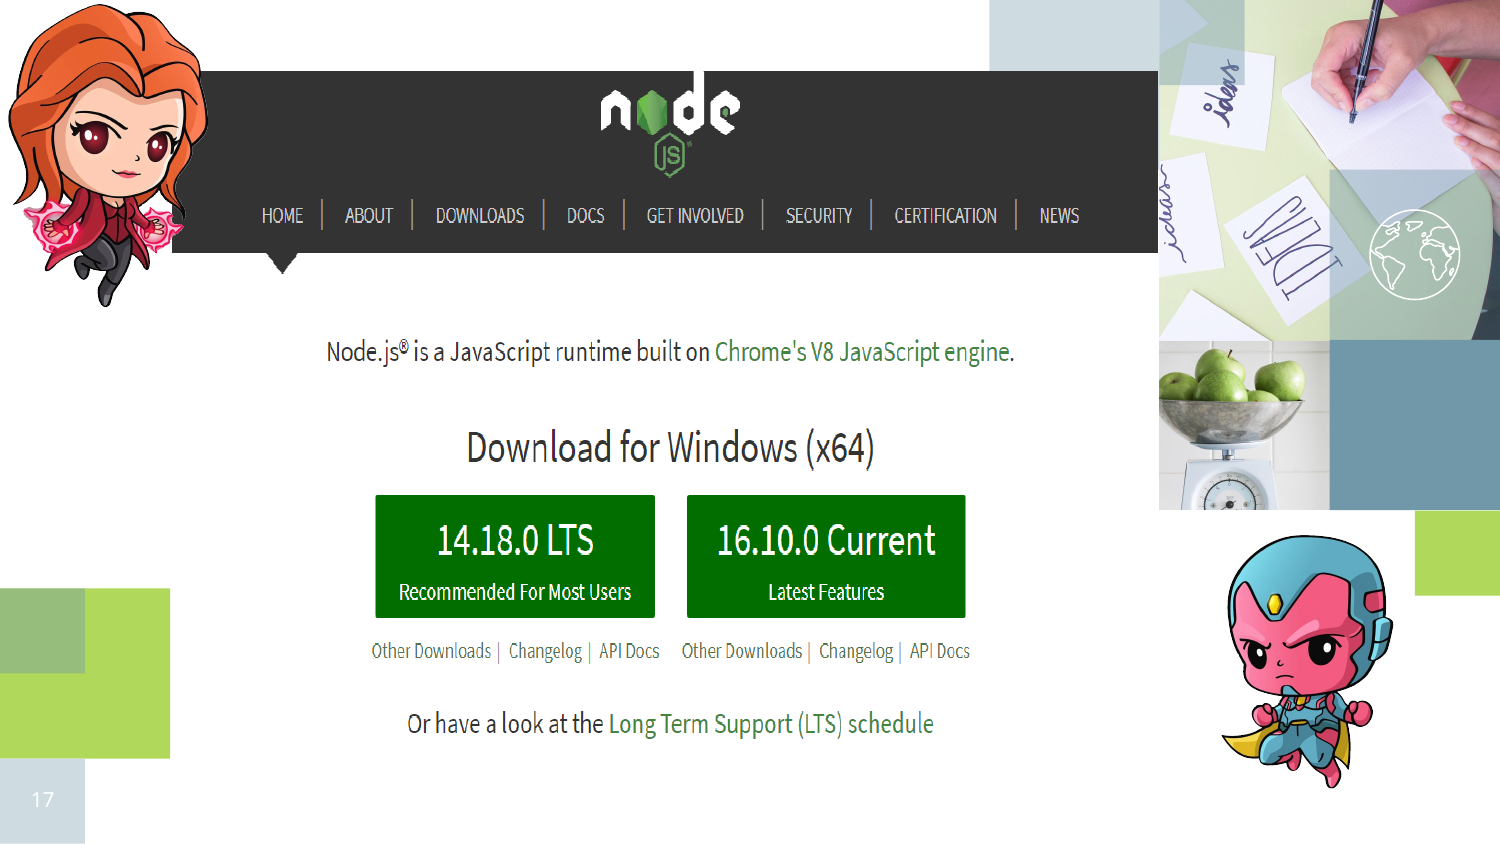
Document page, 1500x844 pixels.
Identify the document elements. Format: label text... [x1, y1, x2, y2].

slide_number 17 [0, 758, 86, 844]
picture [0, 0, 1500, 844]
